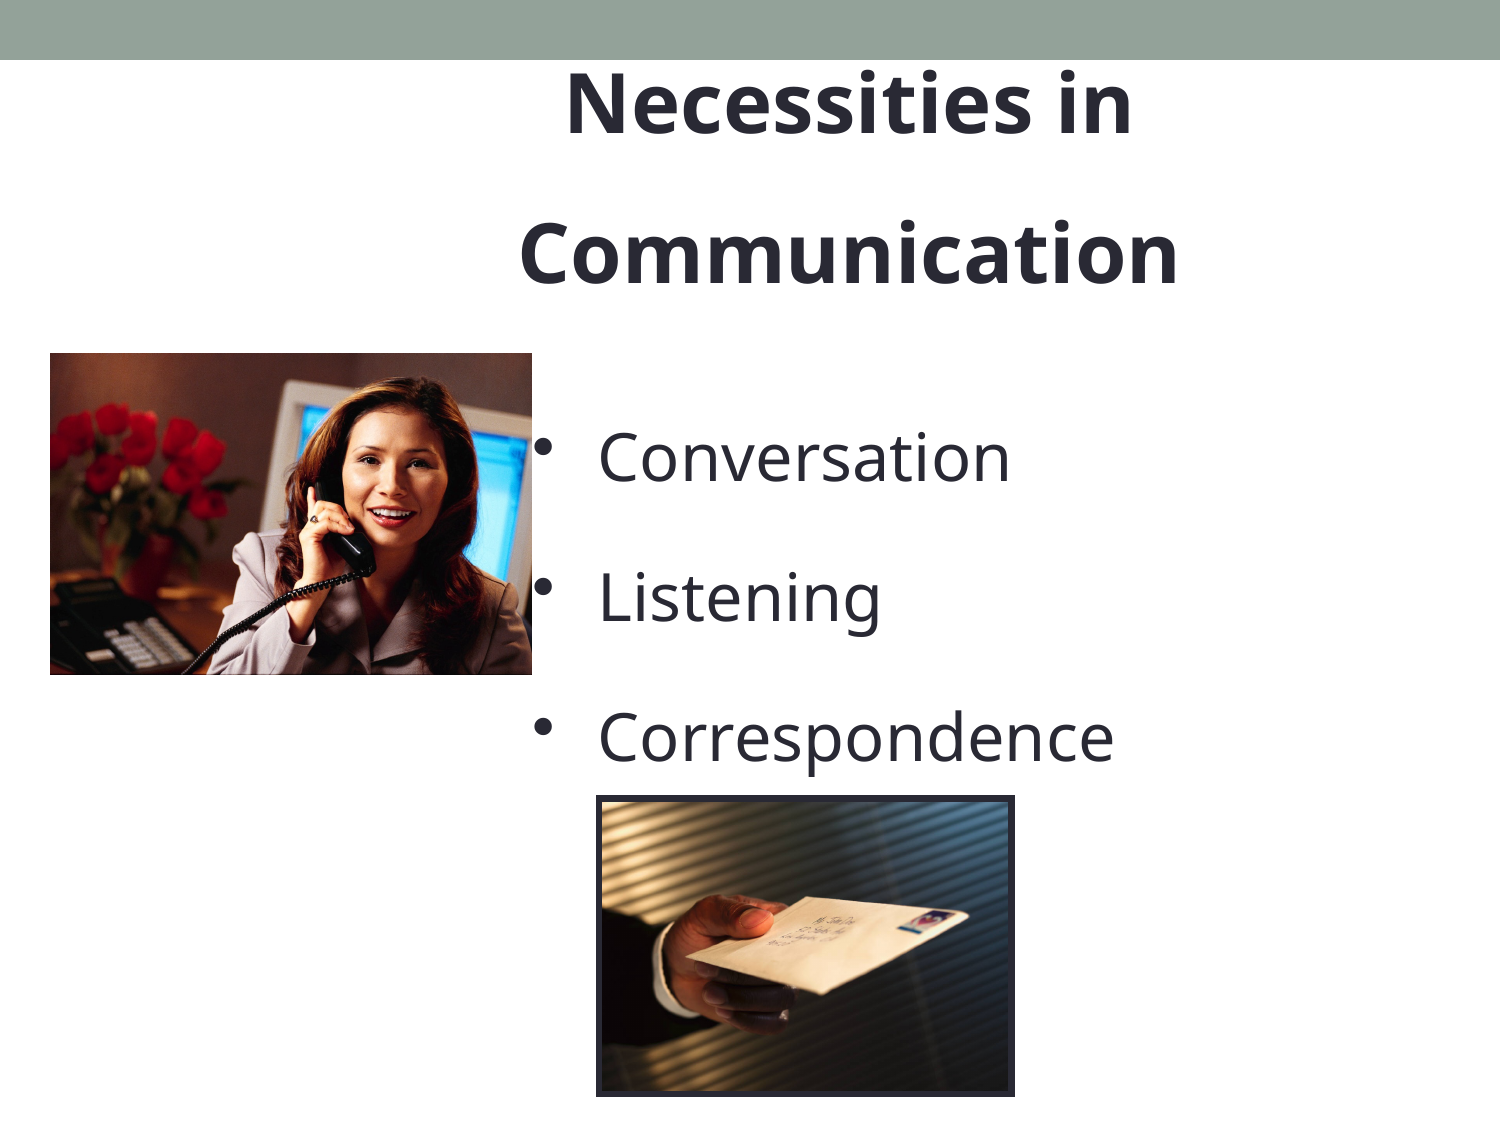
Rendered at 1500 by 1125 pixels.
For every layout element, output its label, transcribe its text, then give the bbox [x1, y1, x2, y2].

picture [49, 353, 533, 676]
text_box Conversation Listening Correspondence [532, 354, 1500, 775]
text_box Necessities in Communication [249, 0, 1450, 300]
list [601, 801, 1009, 1091]
